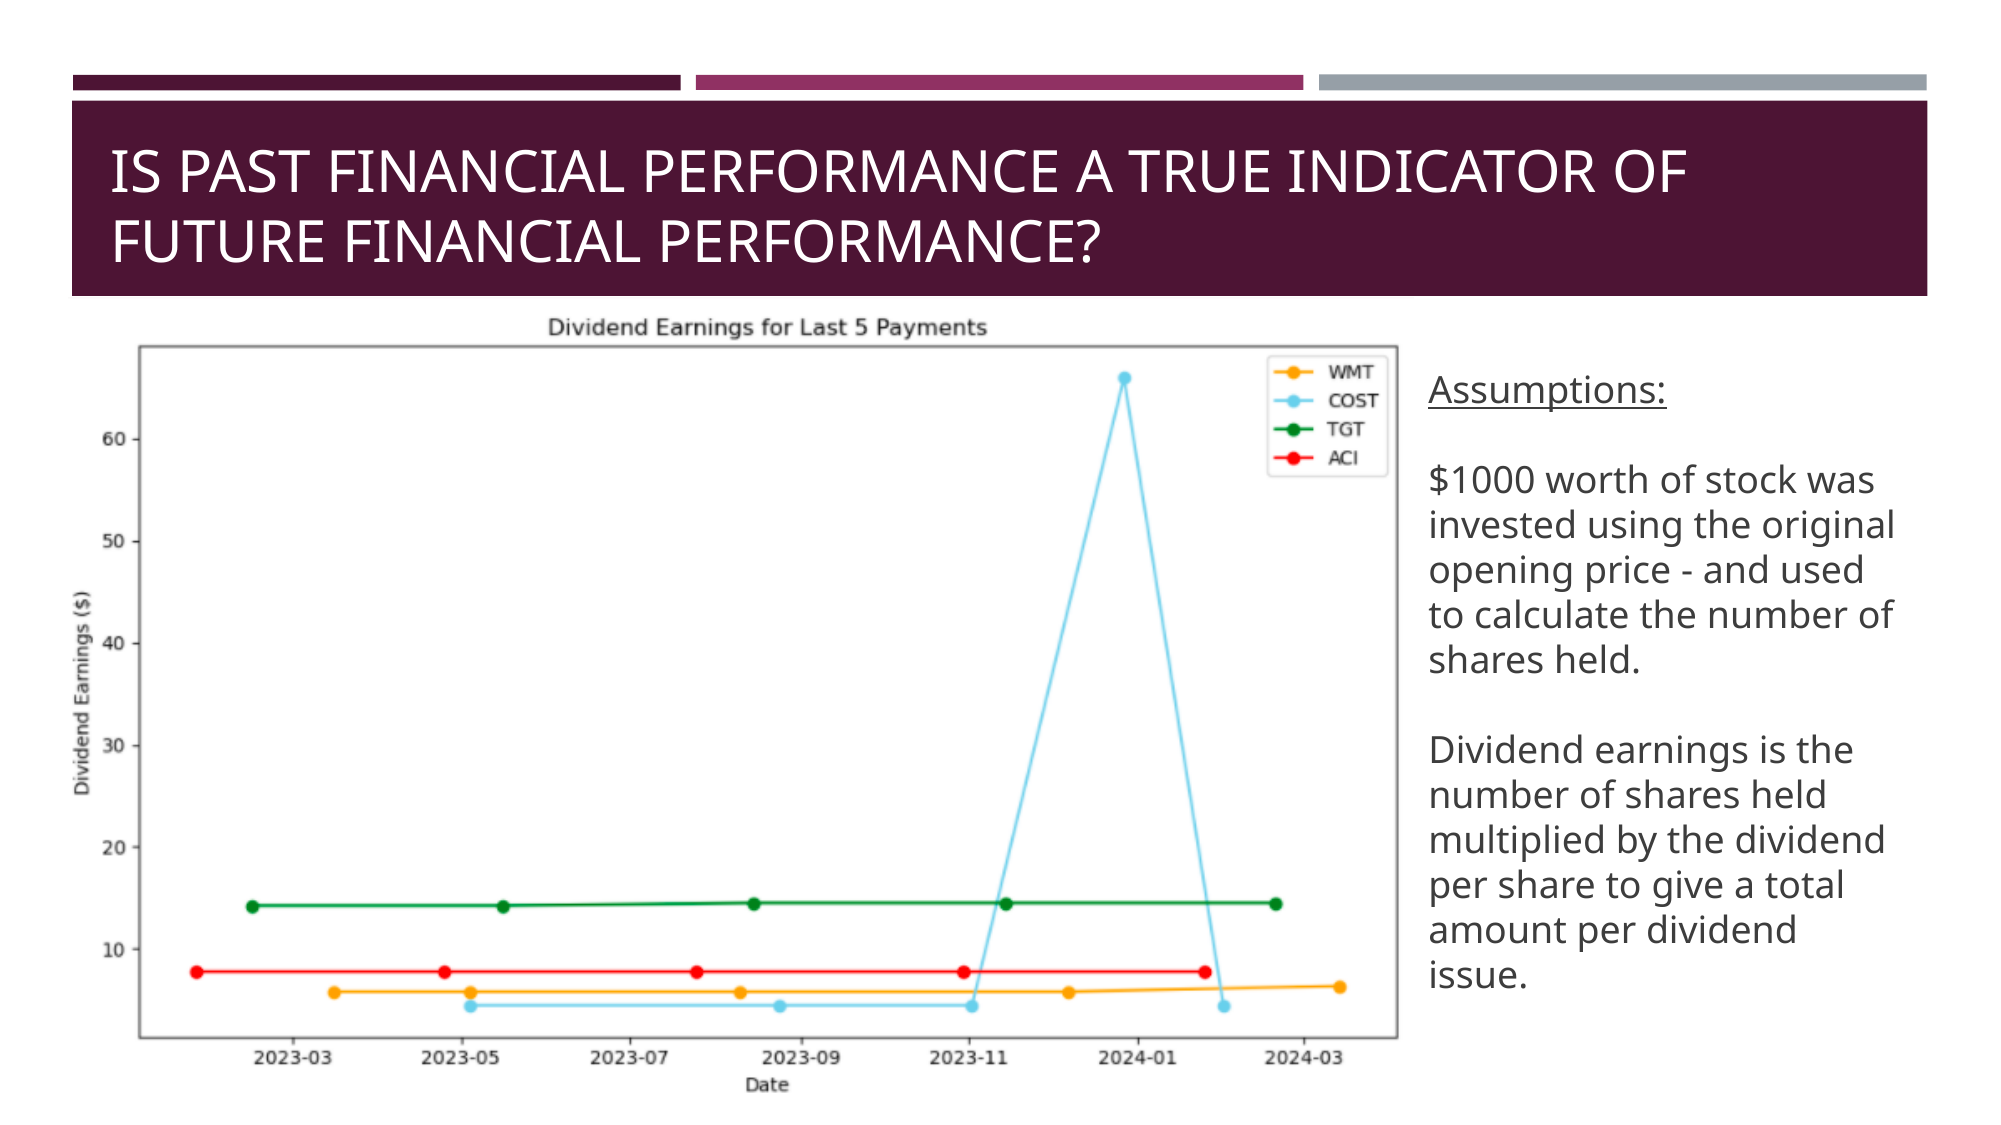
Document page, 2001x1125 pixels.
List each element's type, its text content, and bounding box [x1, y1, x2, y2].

picture [68, 297, 1414, 1109]
text_box Assumptions: $1000 worth of stock was invested using the original opening price - and used to calculate the number of shares held. Dividend earnings is the number of shares held multiplied by the dividend per share to give a total amount per dividend issue. [1418, 351, 1919, 1012]
title IS PAST FINANCIAL PERFORMANCE A TRUE INDICATOR OF FUTURE FINANCIAL PERFORMANCE? [95, 115, 1905, 282]
